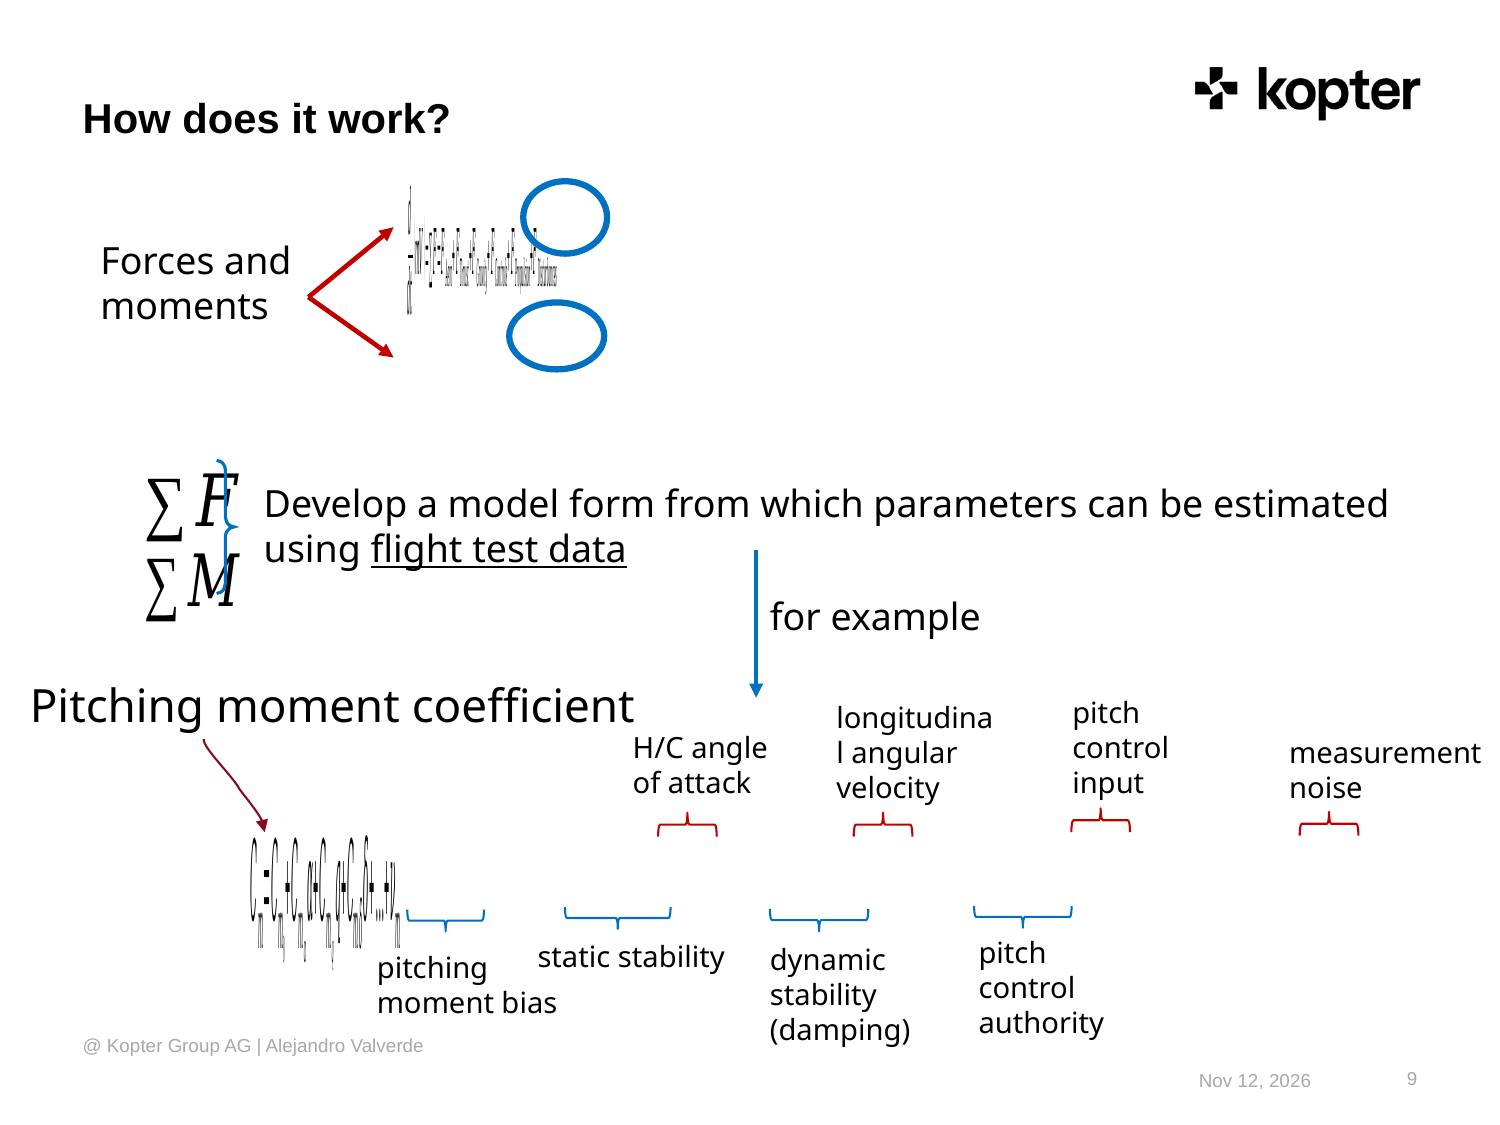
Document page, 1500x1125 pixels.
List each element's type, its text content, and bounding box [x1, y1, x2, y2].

text_box longitudinal angular velocity [836, 699, 998, 769]
text_box [522, 180, 609, 255]
text_box [202, 740, 268, 833]
text_box dynamic stability (damping) [769, 941, 938, 996]
slide_number 1-Mar-18 [1181, 1069, 1329, 1099]
text_box pitching moment bias [376, 948, 560, 1004]
text_box pitch control input [1072, 694, 1234, 763]
text_box for example [769, 592, 1440, 649]
text_box measurement noise [1289, 734, 1483, 803]
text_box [308, 297, 394, 358]
slide_number 9 [1328, 1067, 1418, 1097]
text_box [1299, 811, 1359, 836]
text_box [769, 908, 869, 932]
text_box [406, 909, 485, 932]
text_box pitch control authority [978, 934, 1147, 990]
text_box Pitching moment coefficient [15, 669, 650, 740]
text_box [973, 906, 1073, 929]
text_box [853, 812, 913, 837]
title How does it work? [82, 64, 1153, 142]
text_box Forces and moments [100, 236, 308, 358]
text_box [1070, 807, 1131, 833]
text_box [216, 459, 236, 595]
text_box [564, 907, 672, 930]
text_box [308, 227, 394, 297]
text_box static stability [537, 937, 804, 993]
text_box Develop a model form from which parameters can be estimated using flight test data [263, 480, 1409, 529]
text_box [508, 301, 606, 371]
list @ Kopter Group AG | Alejandro Valverde [82, 1033, 703, 1063]
picture [1194, 66, 1421, 121]
text_box [657, 812, 718, 837]
text_box H/C angle of attack [632, 729, 779, 799]
